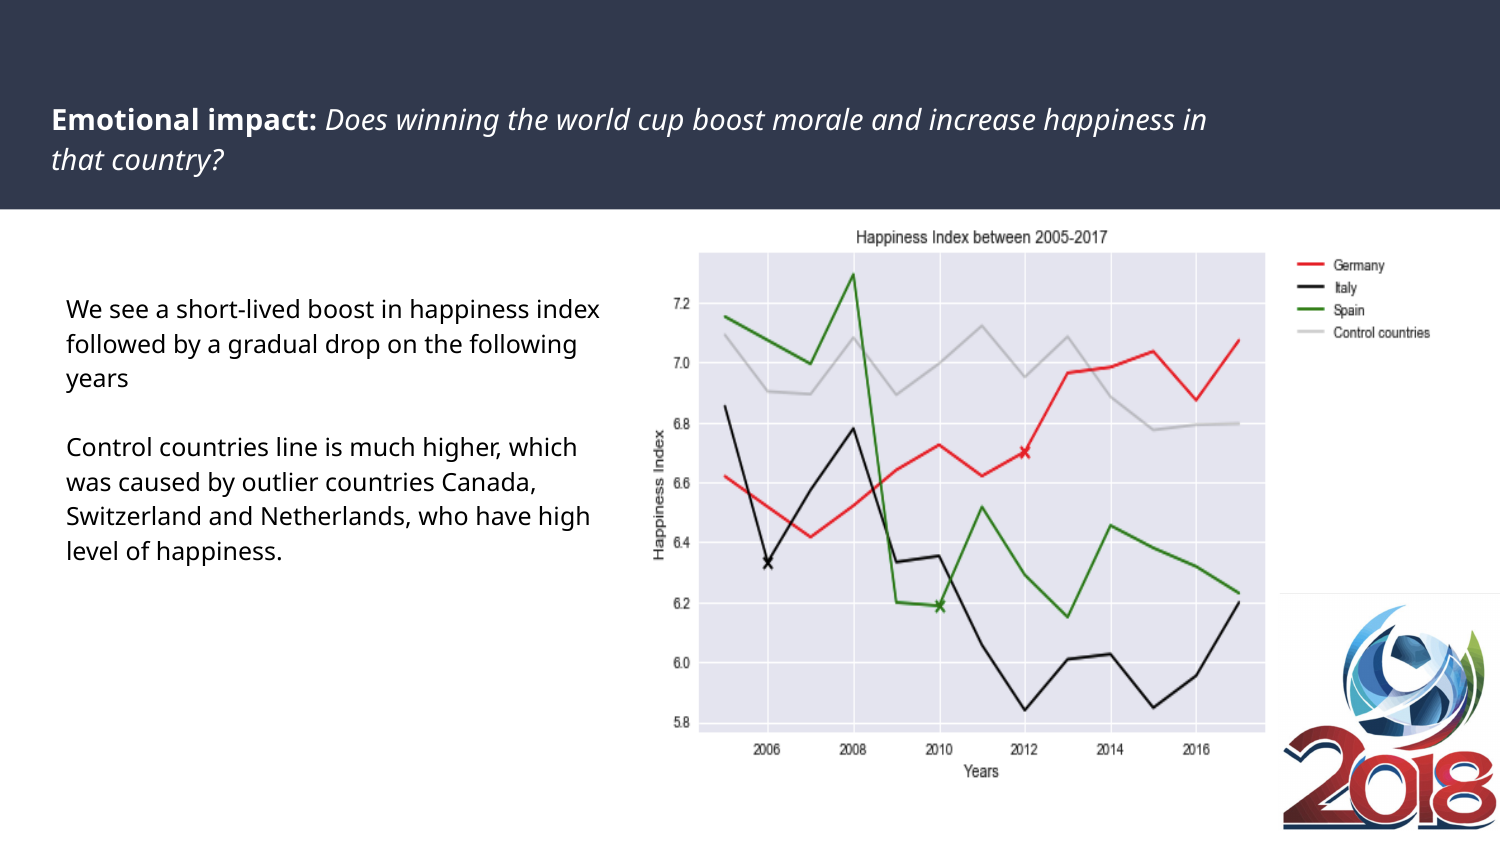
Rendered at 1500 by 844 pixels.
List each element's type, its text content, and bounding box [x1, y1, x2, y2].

picture [637, 213, 1500, 831]
text_box Emotional impact: Does winning the world cup boost morale and increase happiness in that country? [36, 46, 1269, 178]
list We see a short-lived boost in happiness index followed by a gradual drop on the following years Control countries line is much higher, which was caused by outlier countries Canada, Switzerland and Netherlands, who have high level of happiness. [51, 247, 632, 641]
